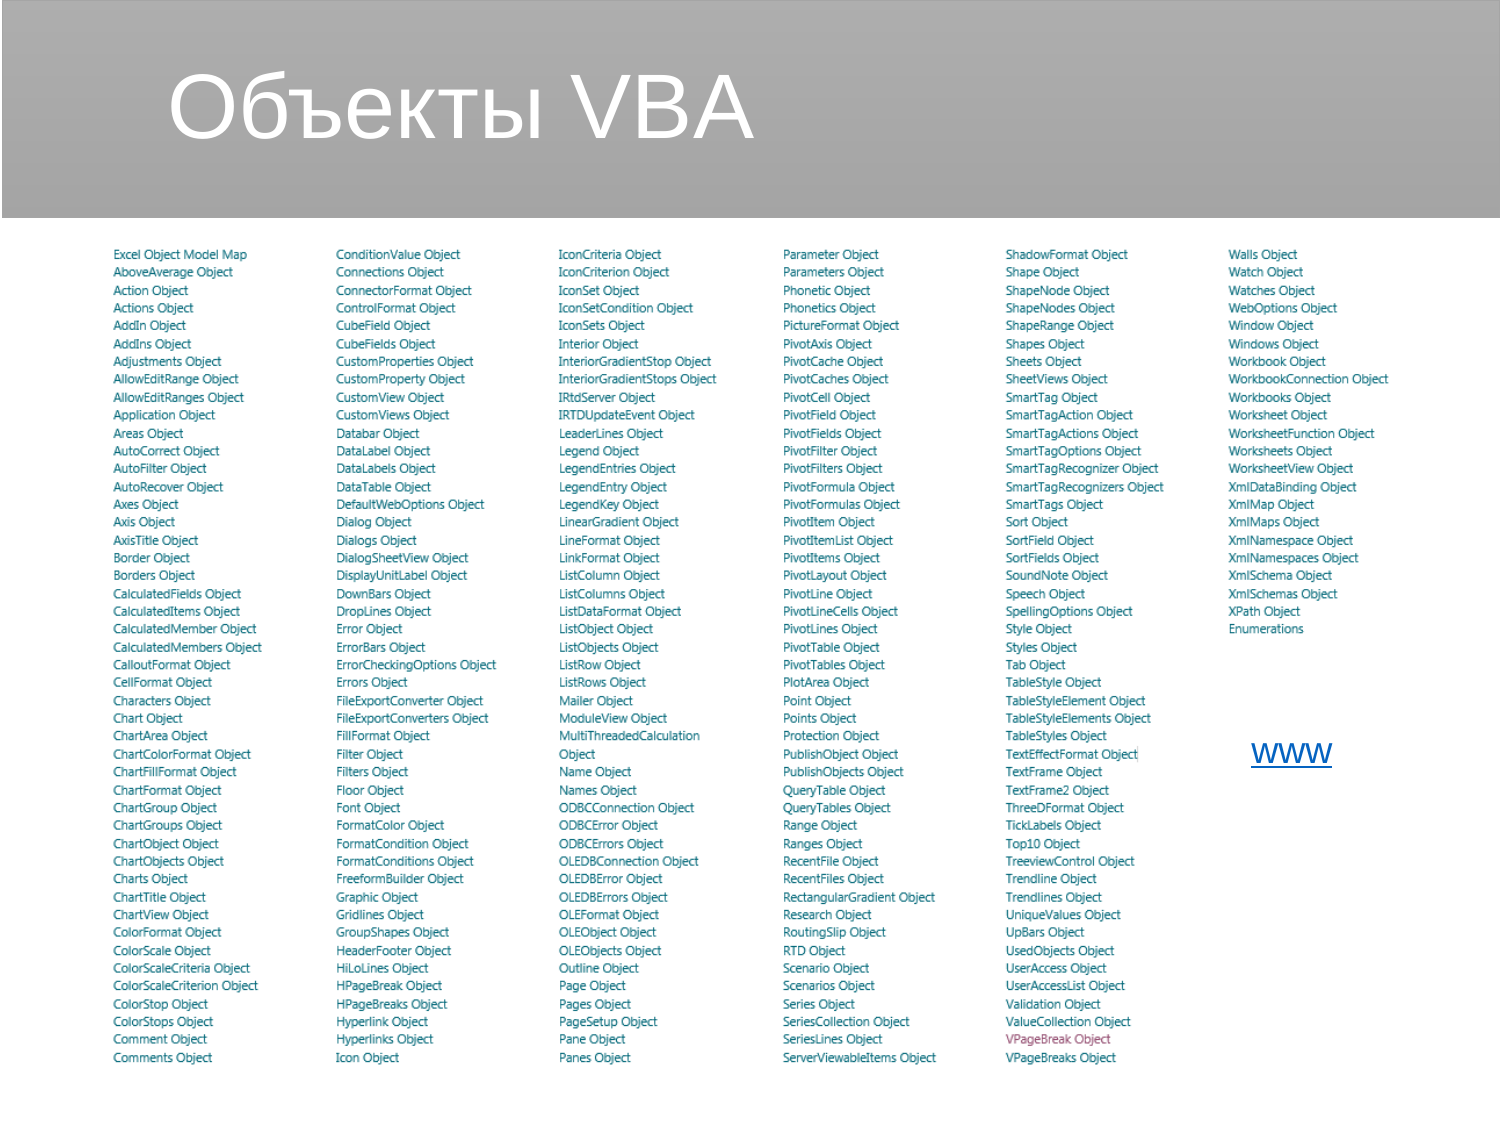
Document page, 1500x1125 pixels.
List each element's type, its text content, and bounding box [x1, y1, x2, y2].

title Объекты VBA [2, 0, 1500, 218]
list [103, 237, 1397, 1075]
